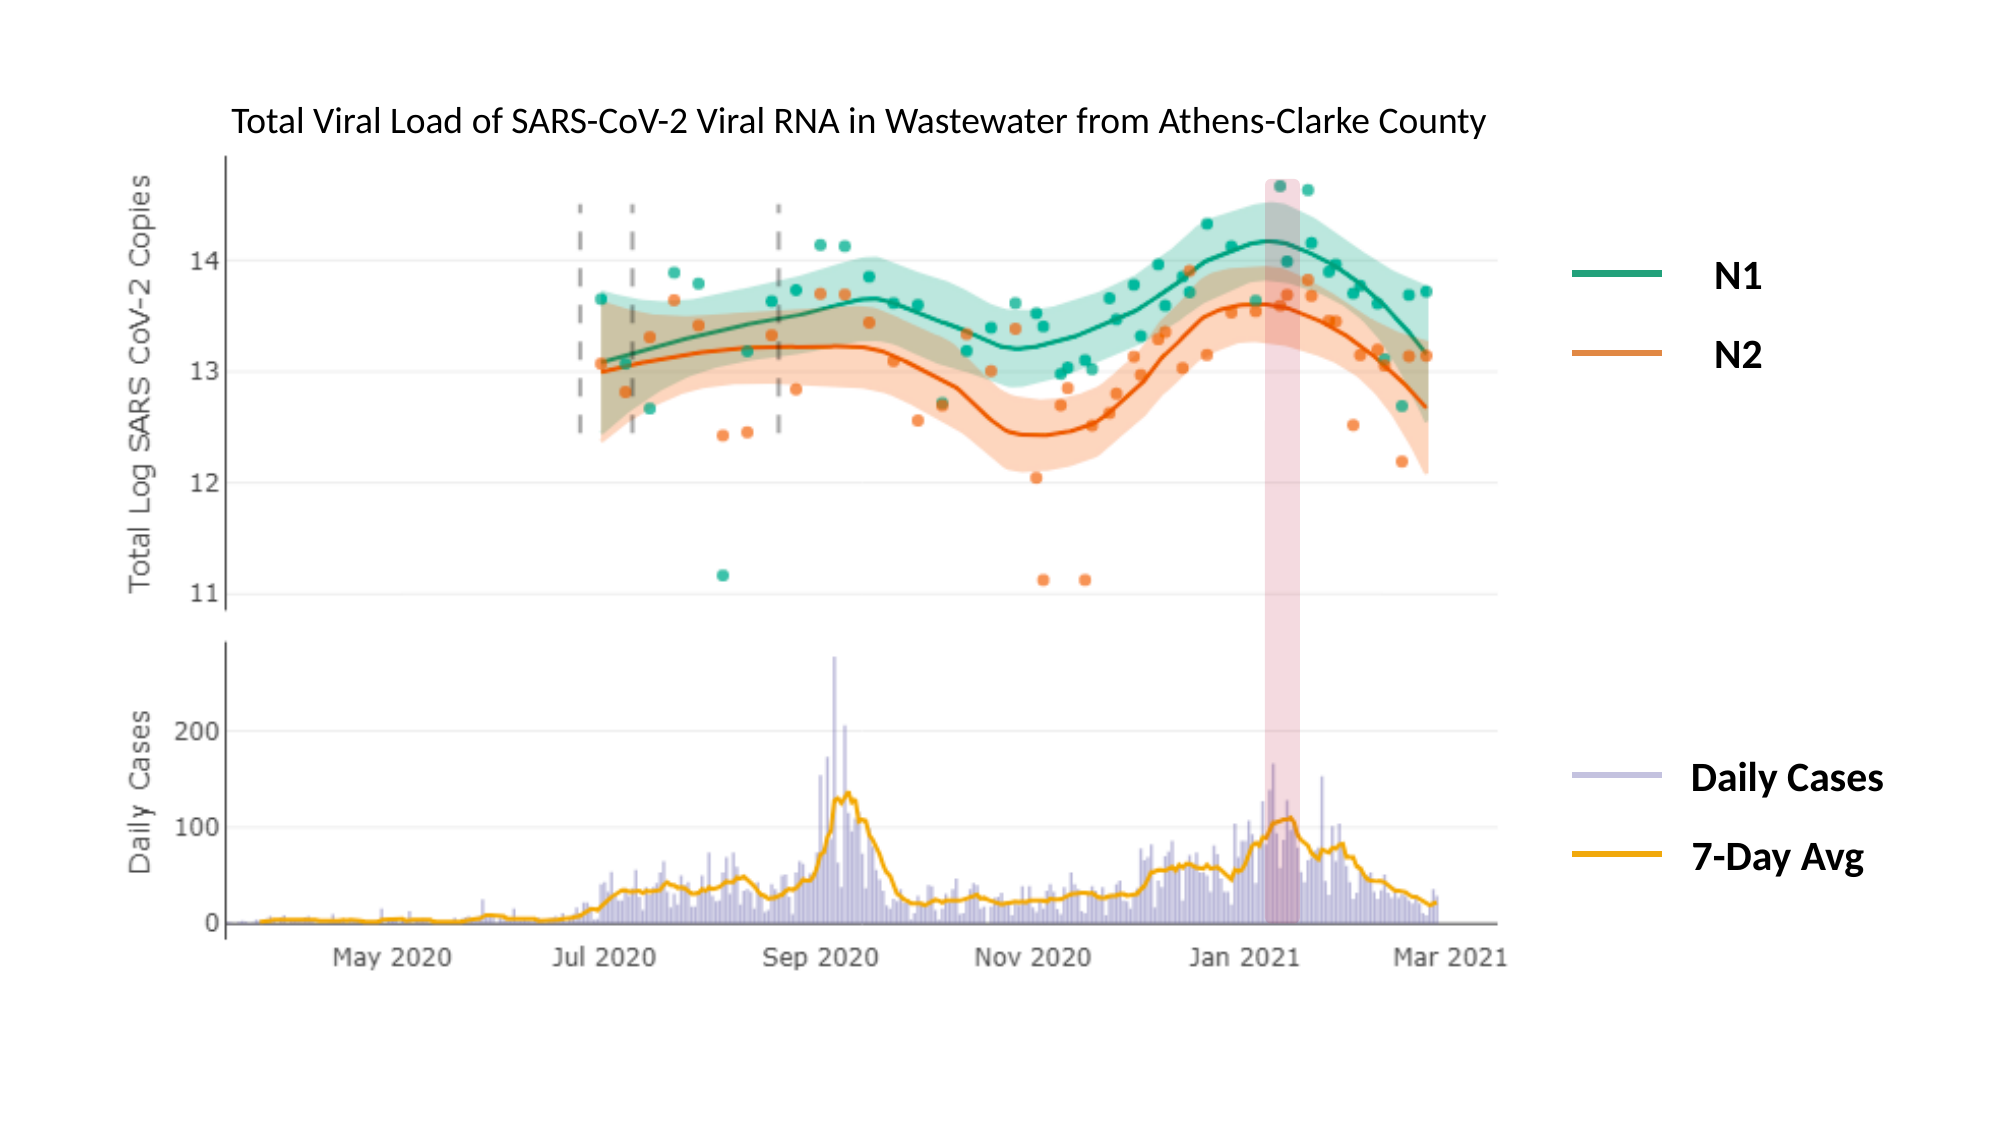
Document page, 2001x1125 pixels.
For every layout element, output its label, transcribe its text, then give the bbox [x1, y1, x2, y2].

text_box Total Viral Load of SARS-CoV-2 Viral RNA in Wastewater from Athens-Clarke County [216, 88, 1516, 138]
picture [91, 138, 1553, 987]
text_box N2 [1685, 319, 1792, 385]
text_box N1 [1685, 240, 1792, 306]
text_box 7-Day Avg [1668, 821, 1888, 887]
text_box Daily Cases [1614, 742, 1961, 807]
